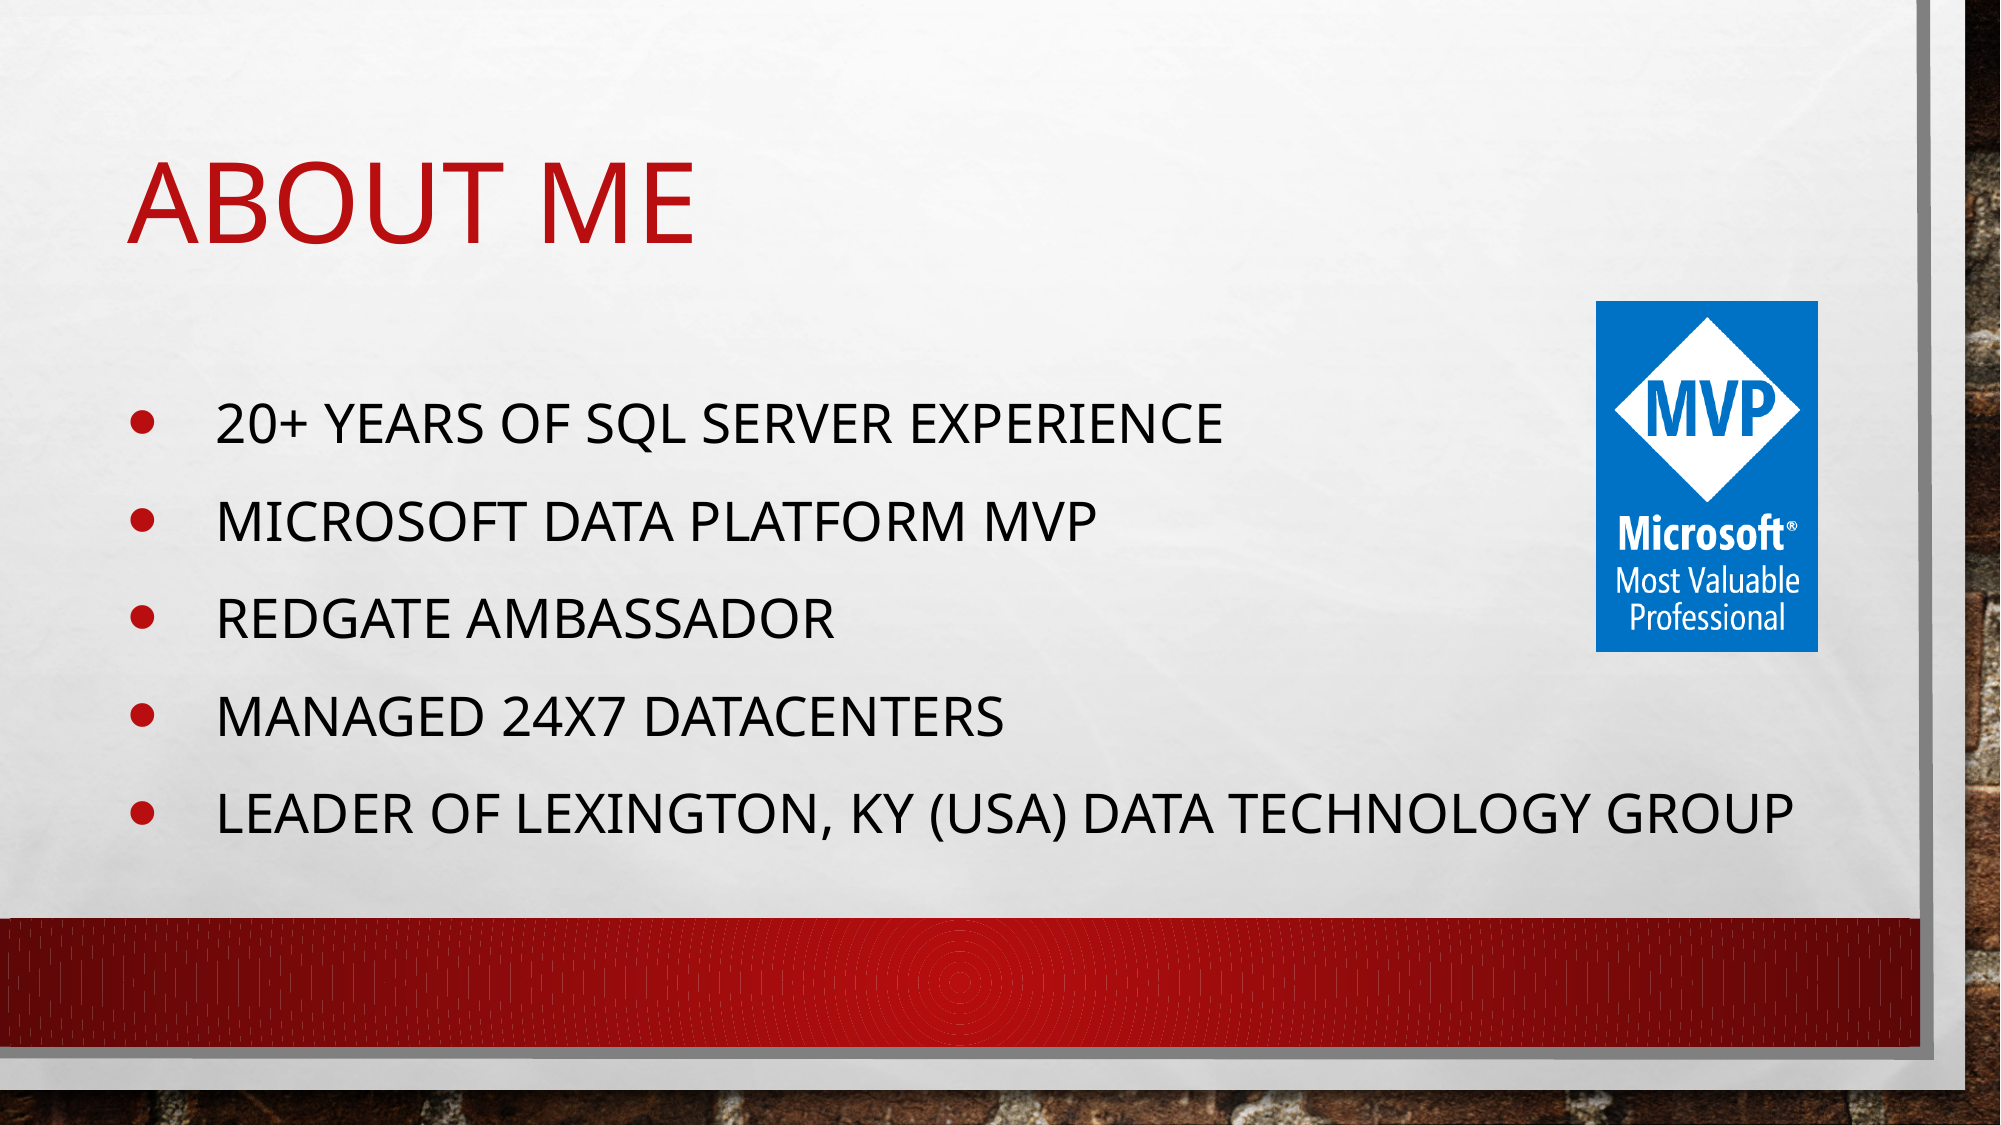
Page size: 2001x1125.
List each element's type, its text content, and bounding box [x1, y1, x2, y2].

picture [1596, 301, 1818, 652]
picture [0, 0, 2000, 1125]
title About me [112, 112, 1818, 302]
list 20+ years of SQL Server experience Microsoft Data Platform MVP Redgate ambassador Managed 24x7 datacenters Leader of Lexington, KY (USA) Data Technology Group [112, 338, 1818, 882]
